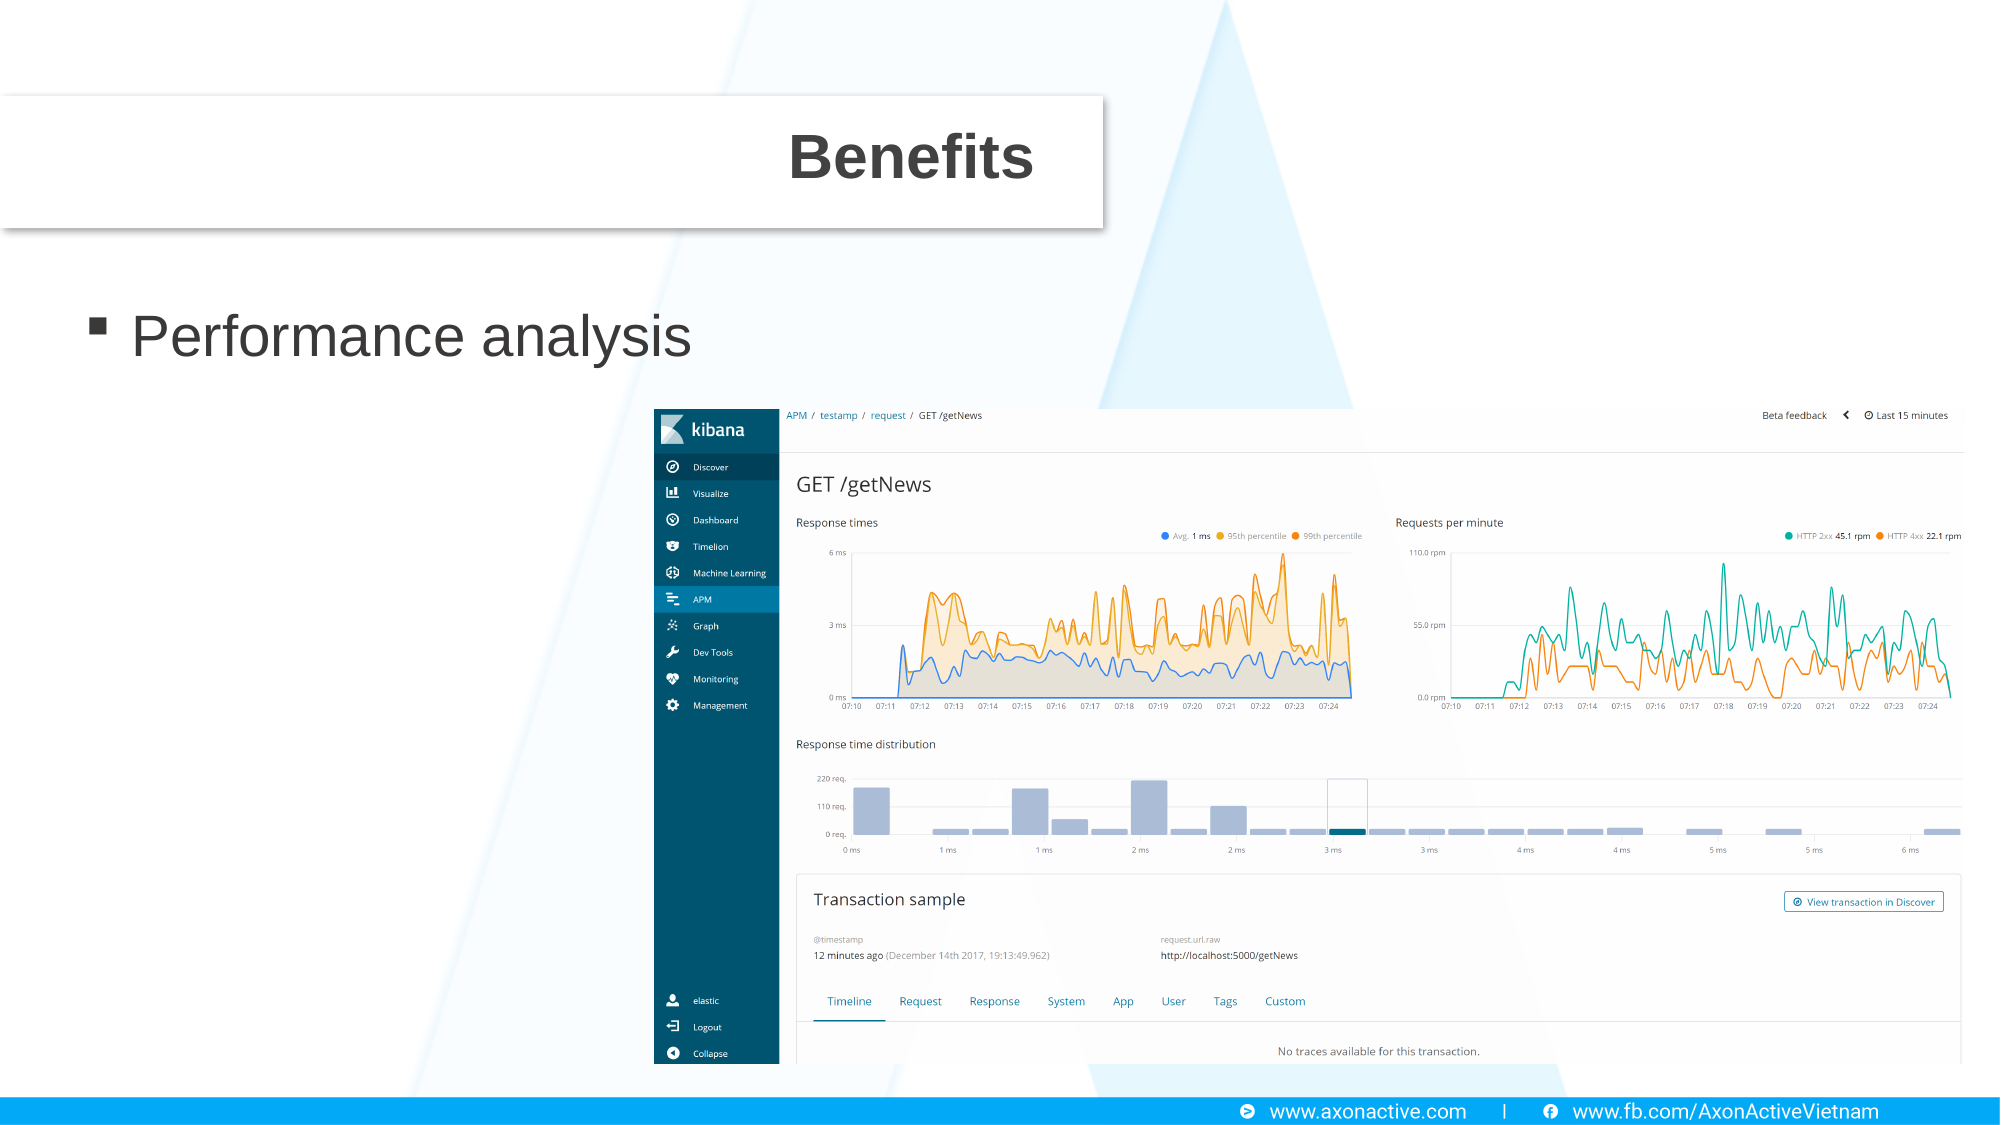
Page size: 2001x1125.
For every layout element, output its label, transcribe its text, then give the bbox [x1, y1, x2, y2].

picture [1544, 1105, 1557, 1118]
title Benefits [137, 112, 1050, 200]
picture [1241, 1105, 1254, 1118]
picture [0, 0, 2001, 1125]
list Performance analysis [69, 263, 1166, 623]
